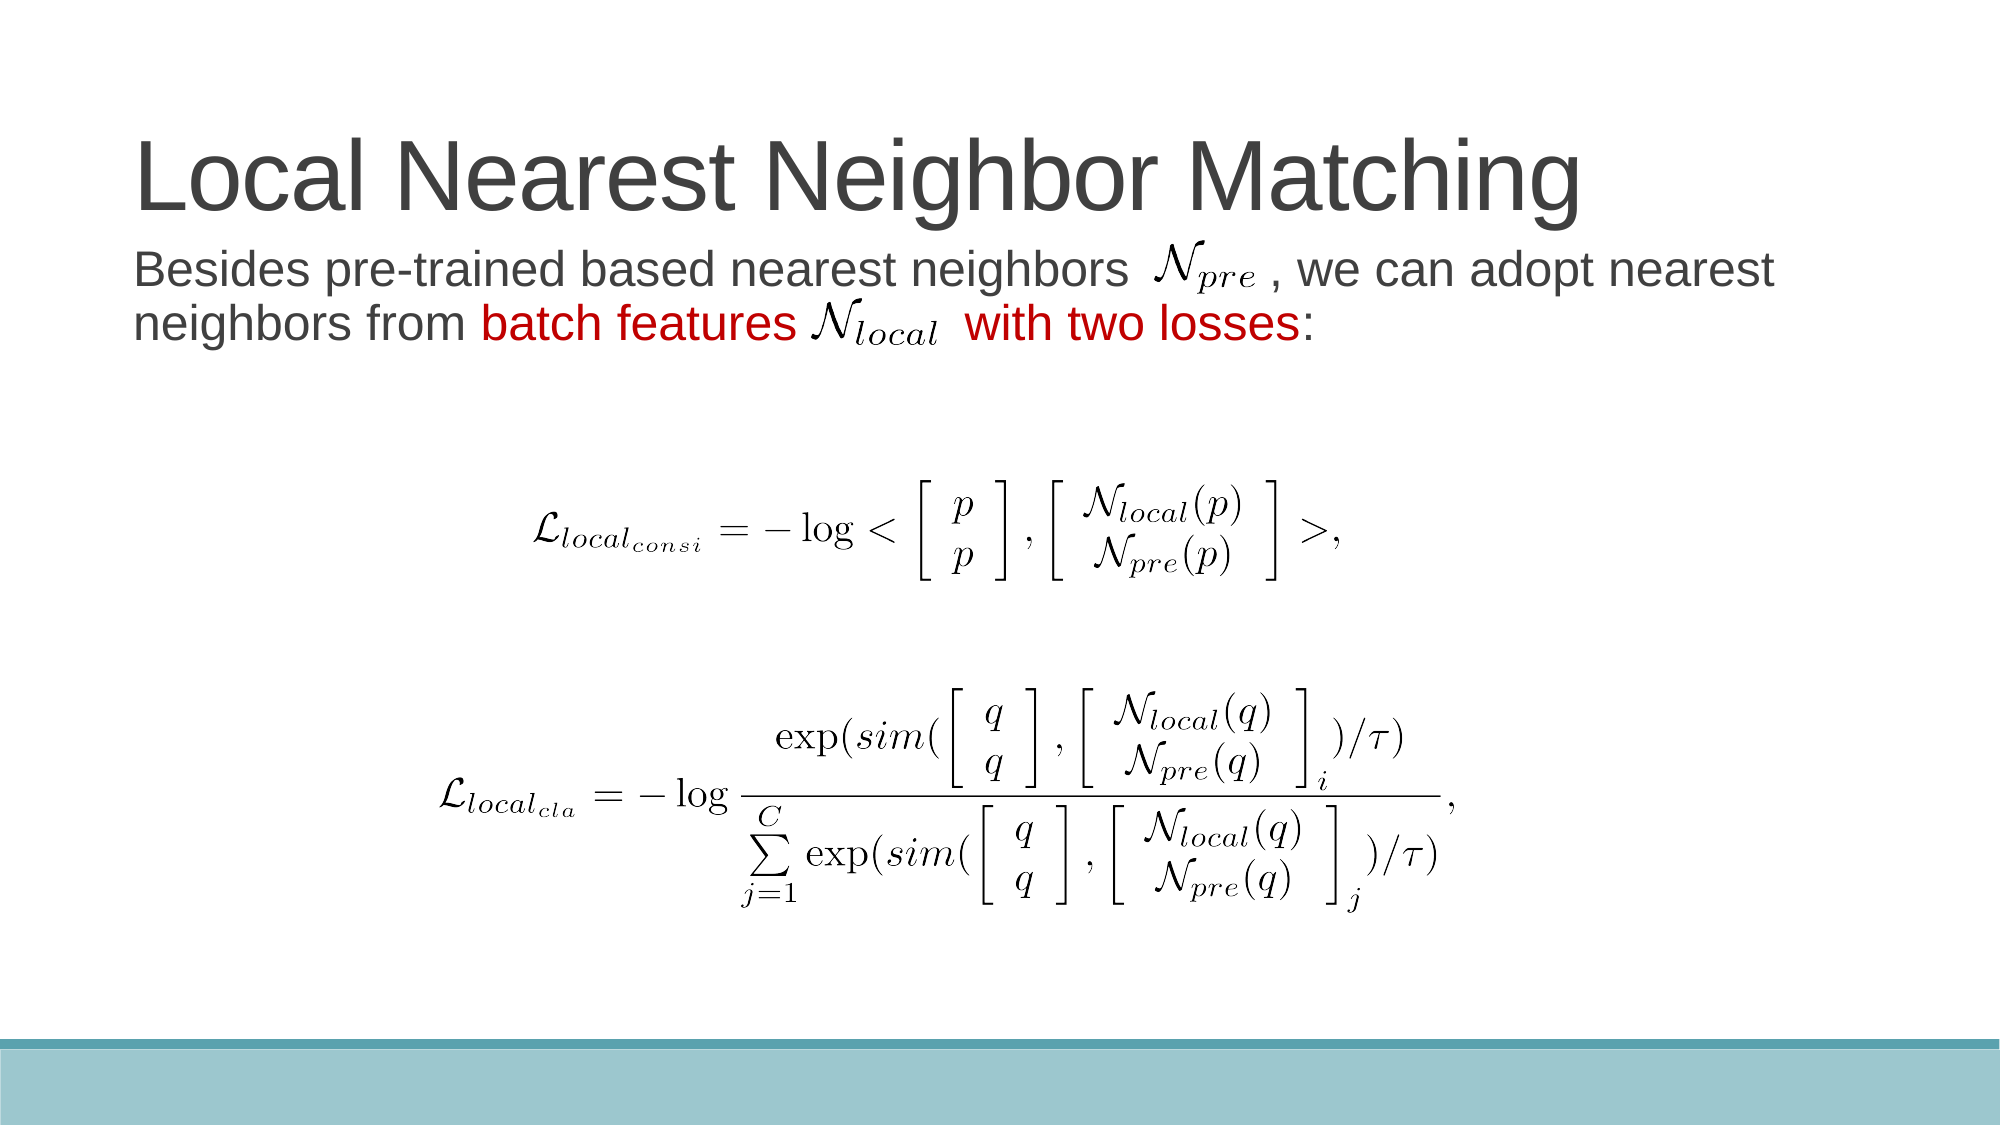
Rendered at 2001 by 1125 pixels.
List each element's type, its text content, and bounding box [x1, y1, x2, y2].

list Besides pre-trained based nearest neighbors , we can adopt nearest neighbors from batch features with two losses: [118, 236, 1905, 955]
title Local Nearest Neighbor Matching [0, 0, 1650, 238]
picture [811, 297, 937, 346]
picture [1154, 240, 1256, 295]
picture [532, 479, 1340, 581]
picture [439, 688, 1454, 914]
